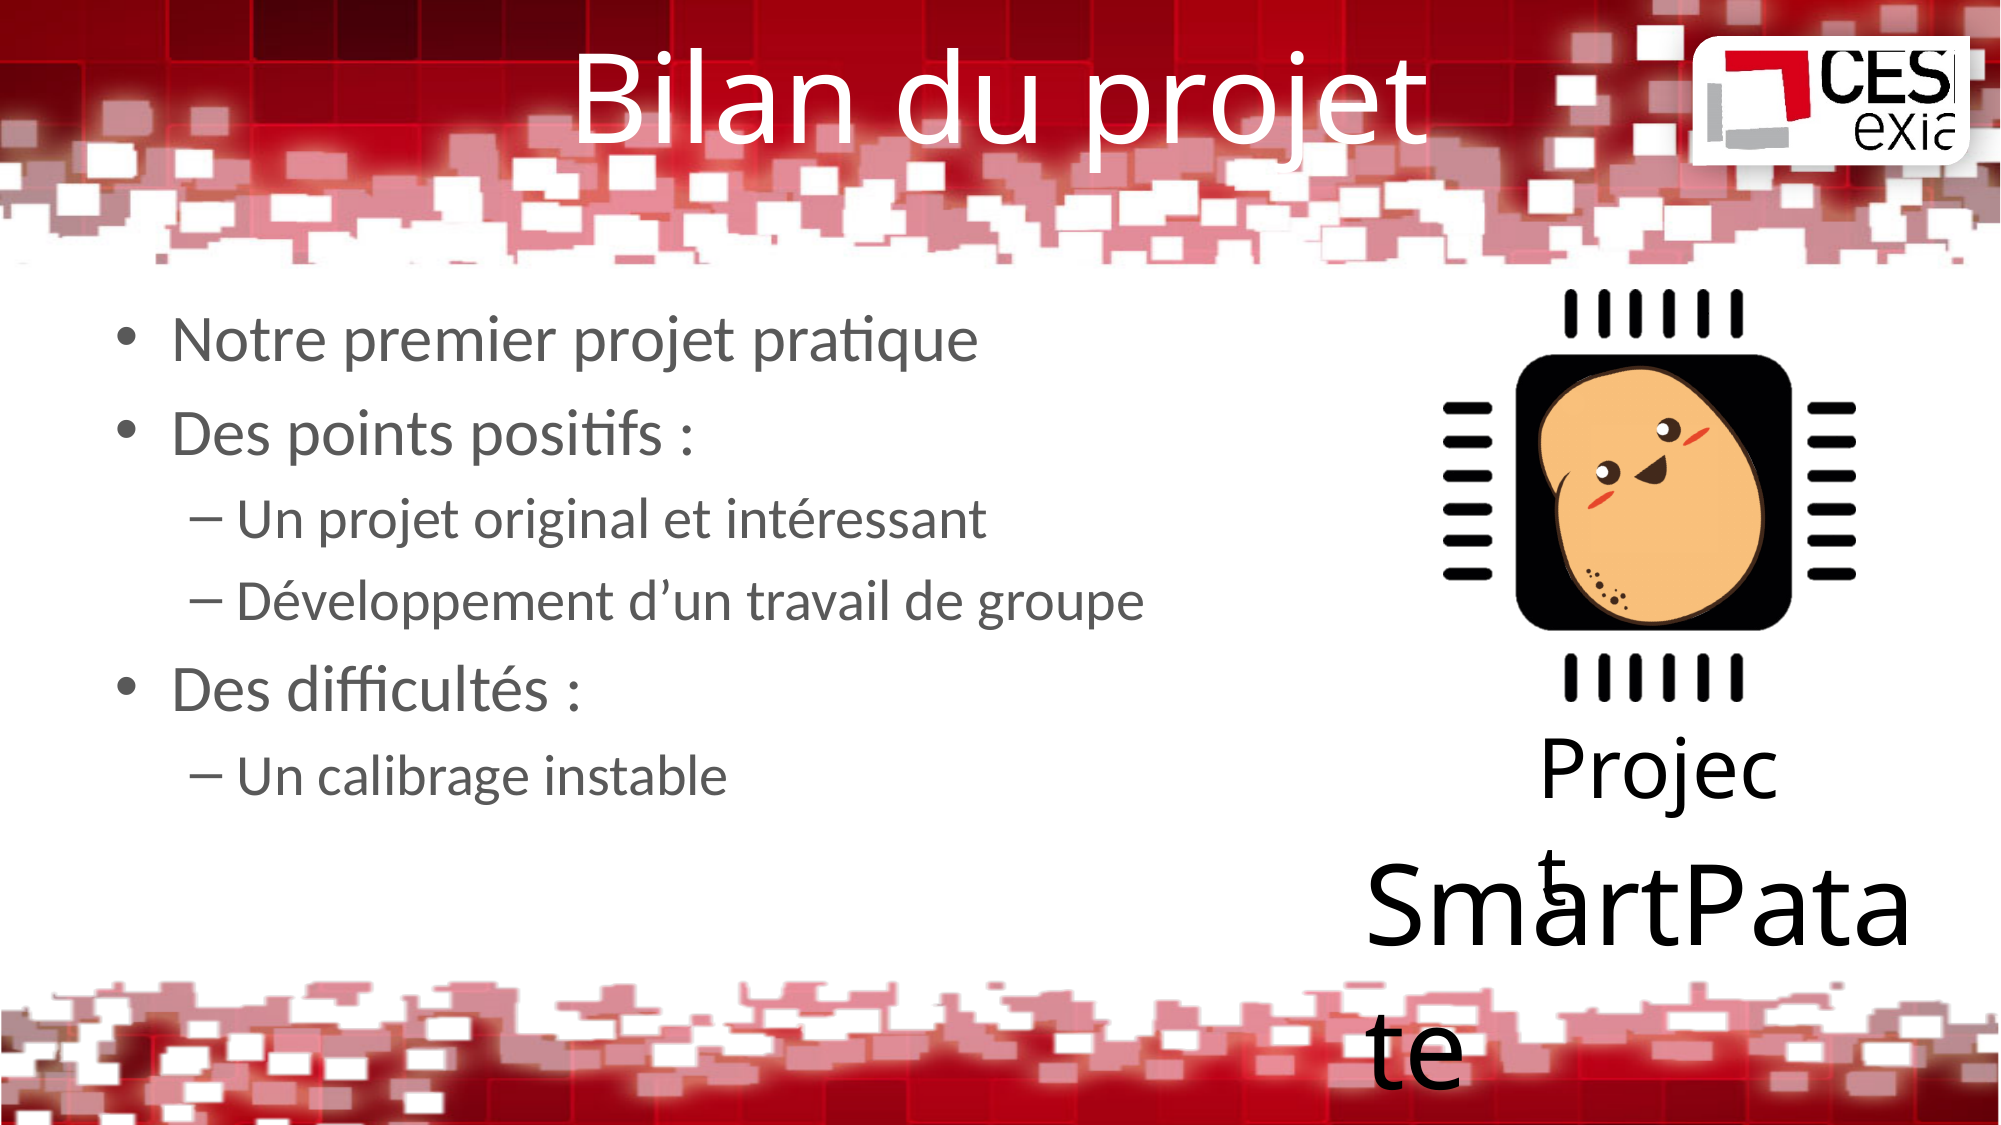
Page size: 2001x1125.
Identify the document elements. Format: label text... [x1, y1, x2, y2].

picture [0, 0, 2001, 1125]
list Notre premier projet pratique Des points positifs : Un projet original et intéressant Développement d’un travail de groupe Des difficultés : Un calibrage instable [99, 287, 1900, 961]
picture [1699, 43, 1963, 159]
text_box SmartPatate [1349, 815, 1950, 961]
text_box Project [1522, 710, 1822, 815]
title Bilan du projet [0, 0, 1999, 188]
